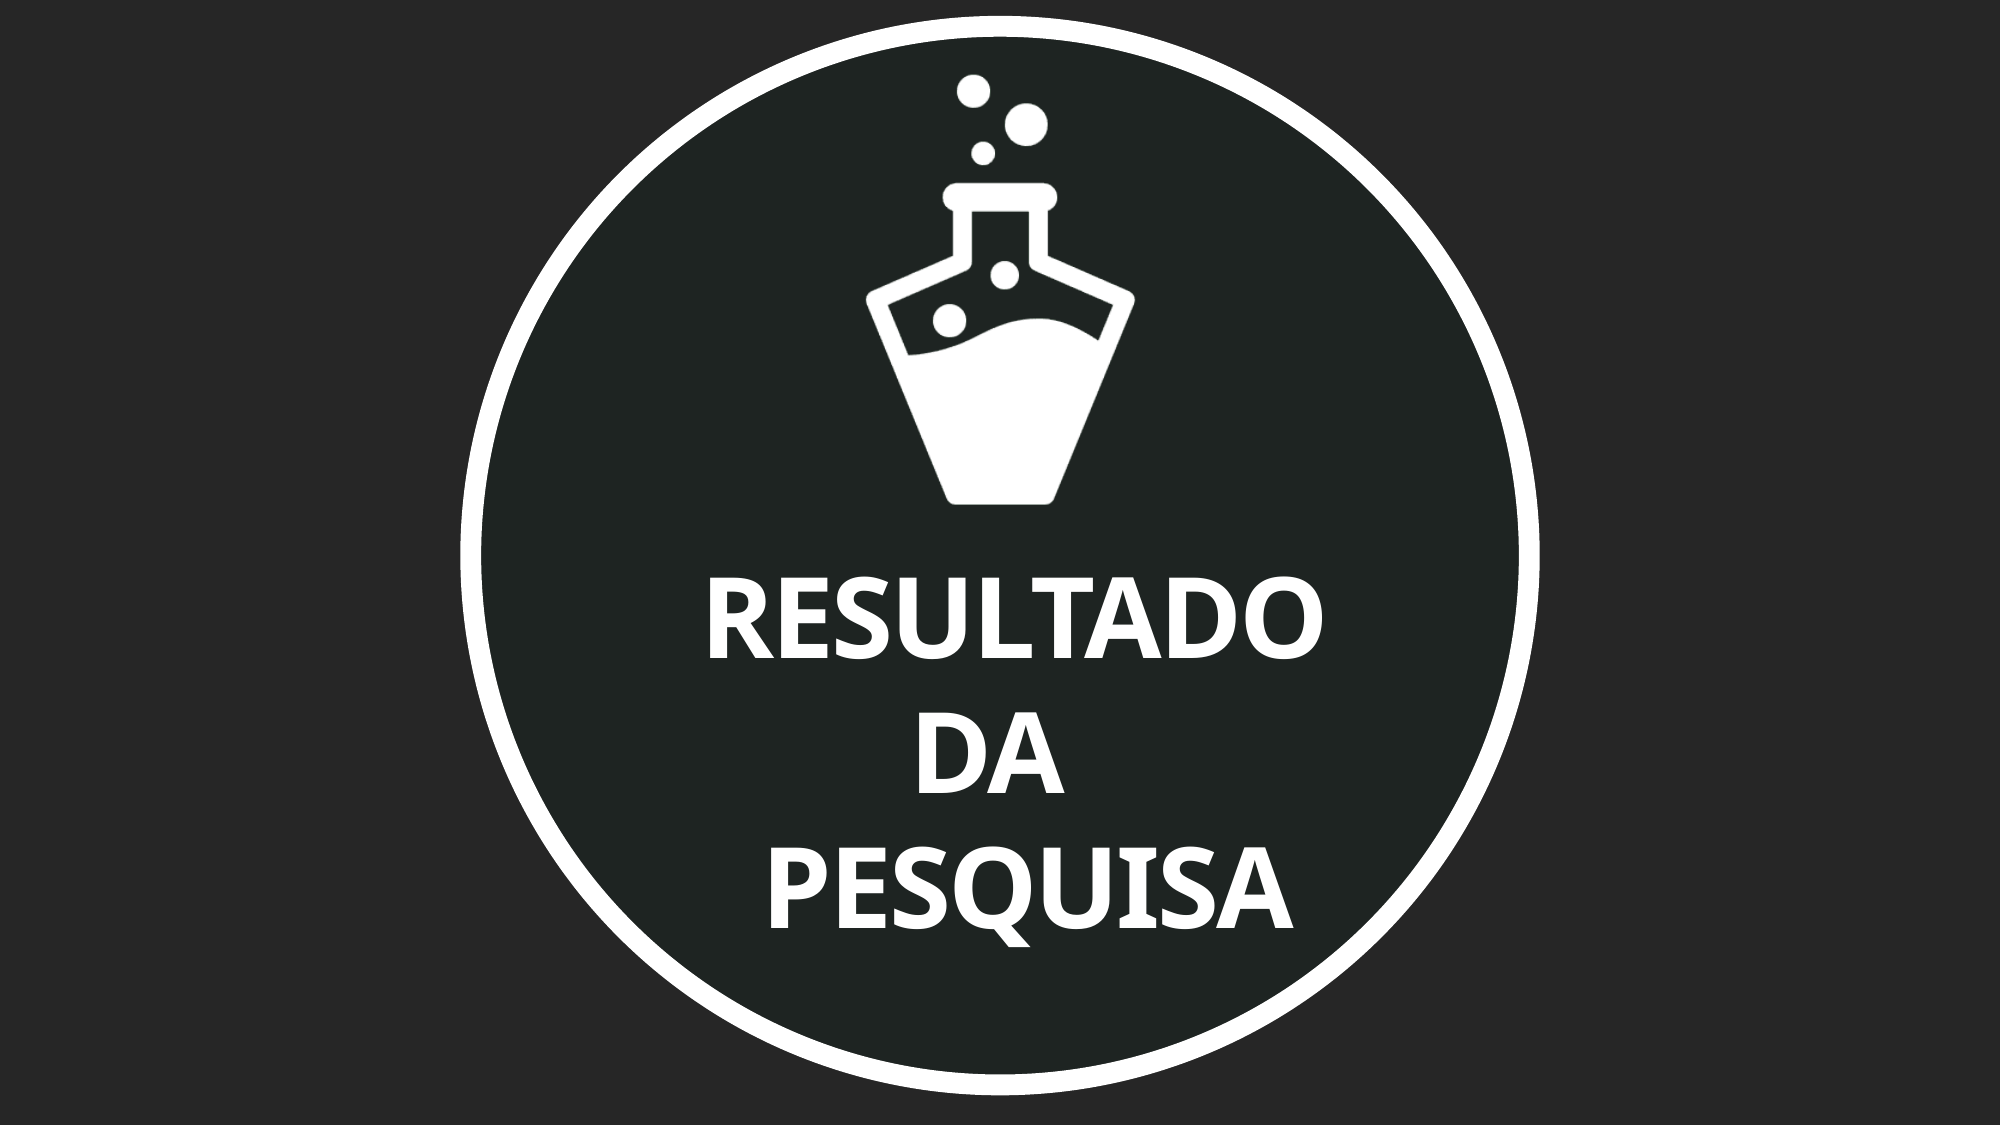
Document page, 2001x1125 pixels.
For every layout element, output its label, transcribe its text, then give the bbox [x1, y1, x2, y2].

text_box [798, 25, 1202, 65]
text_box RESULTADO DA PESQUISA [483, 538, 1517, 958]
text_box [654, 958, 1346, 1086]
text_box [469, 77, 1531, 674]
picture [770, 65, 1230, 524]
